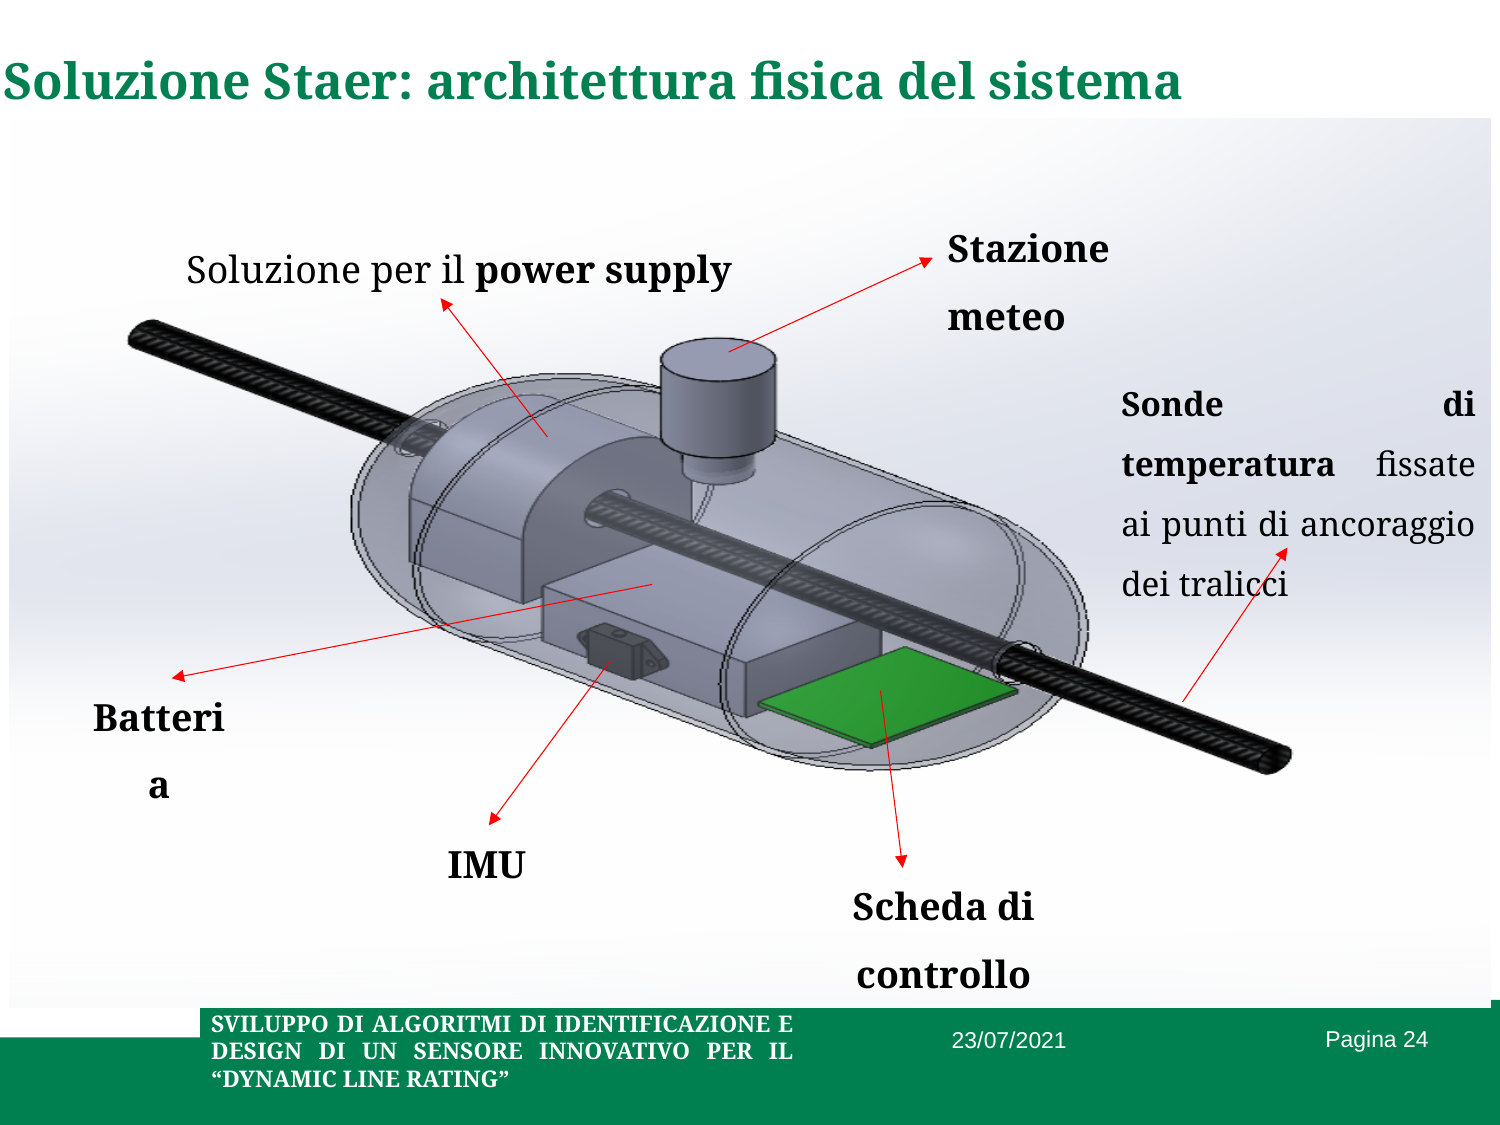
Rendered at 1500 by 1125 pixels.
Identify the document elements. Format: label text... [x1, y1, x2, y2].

picture [9, 118, 1491, 1008]
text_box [880, 690, 903, 868]
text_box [488, 679, 611, 826]
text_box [1182, 547, 1288, 702]
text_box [171, 584, 653, 679]
text_box Soluzione Staer: architettura fisica del sistema [0, 42, 1199, 118]
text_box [0, 999, 1500, 1125]
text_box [728, 257, 933, 352]
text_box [440, 298, 548, 437]
